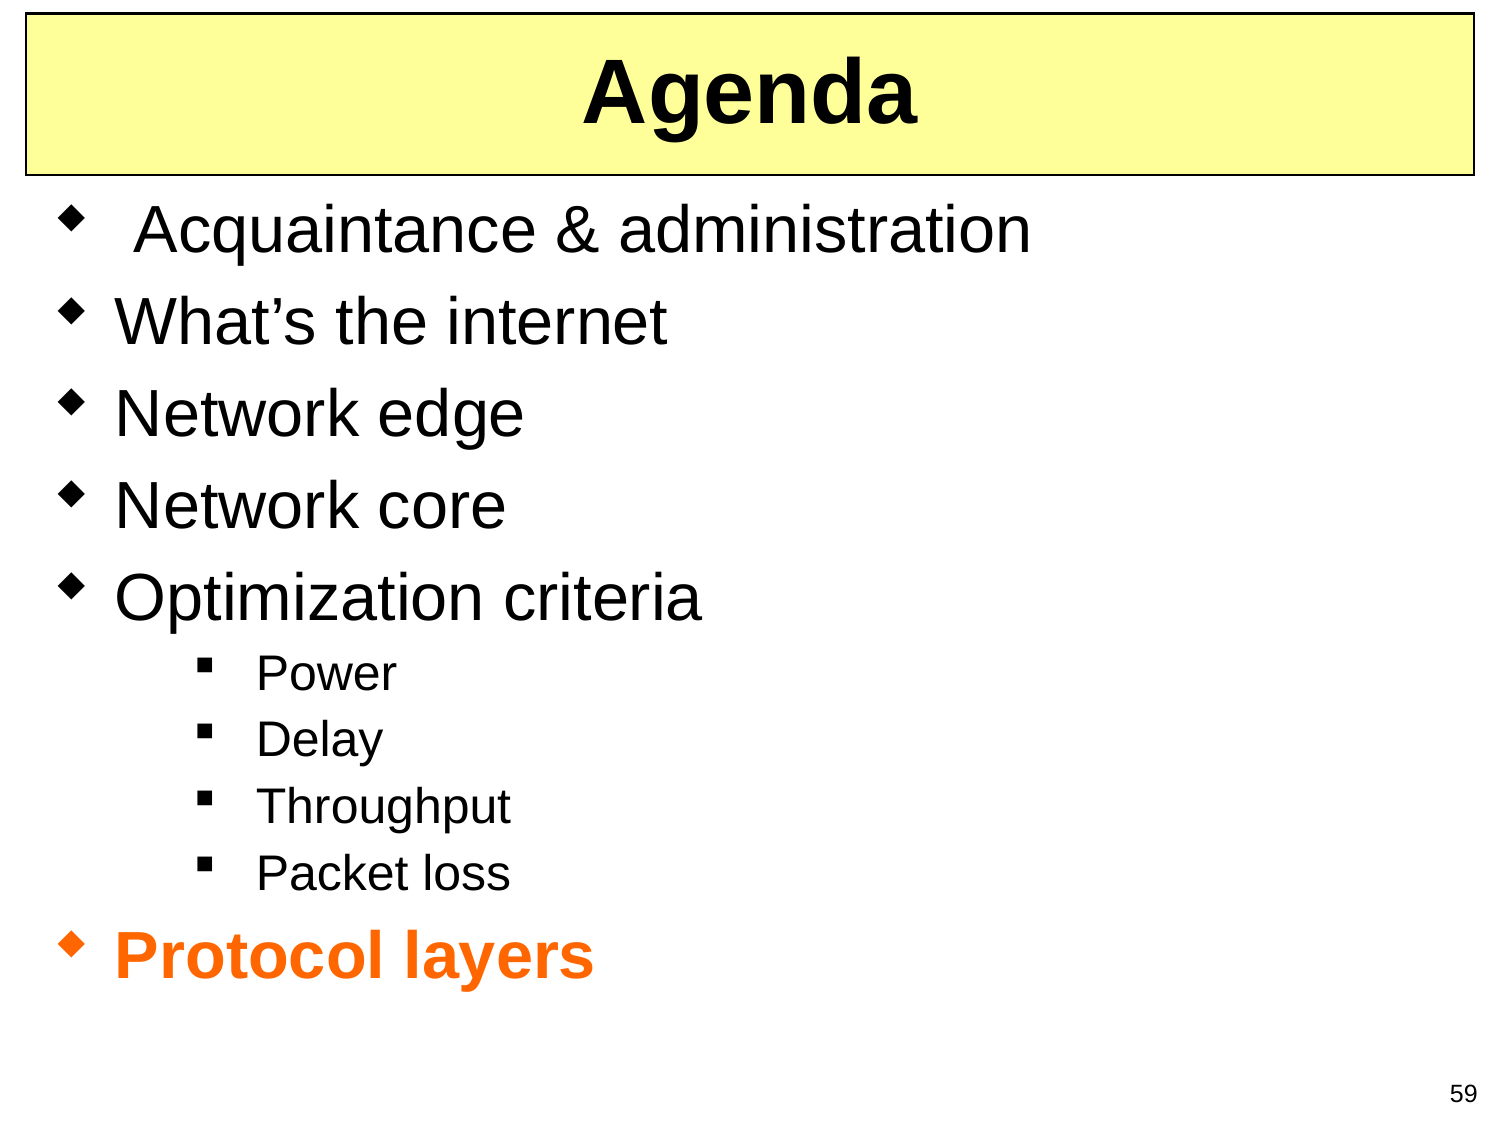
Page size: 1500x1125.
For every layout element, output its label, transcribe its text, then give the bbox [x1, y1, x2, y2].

list Acquaintance & administration What’s the internet Network edge Network core Optimization criteria Power Delay Throughput Packet loss Protocol layers [37, 187, 1451, 1101]
title Agenda [25, 12, 1475, 176]
